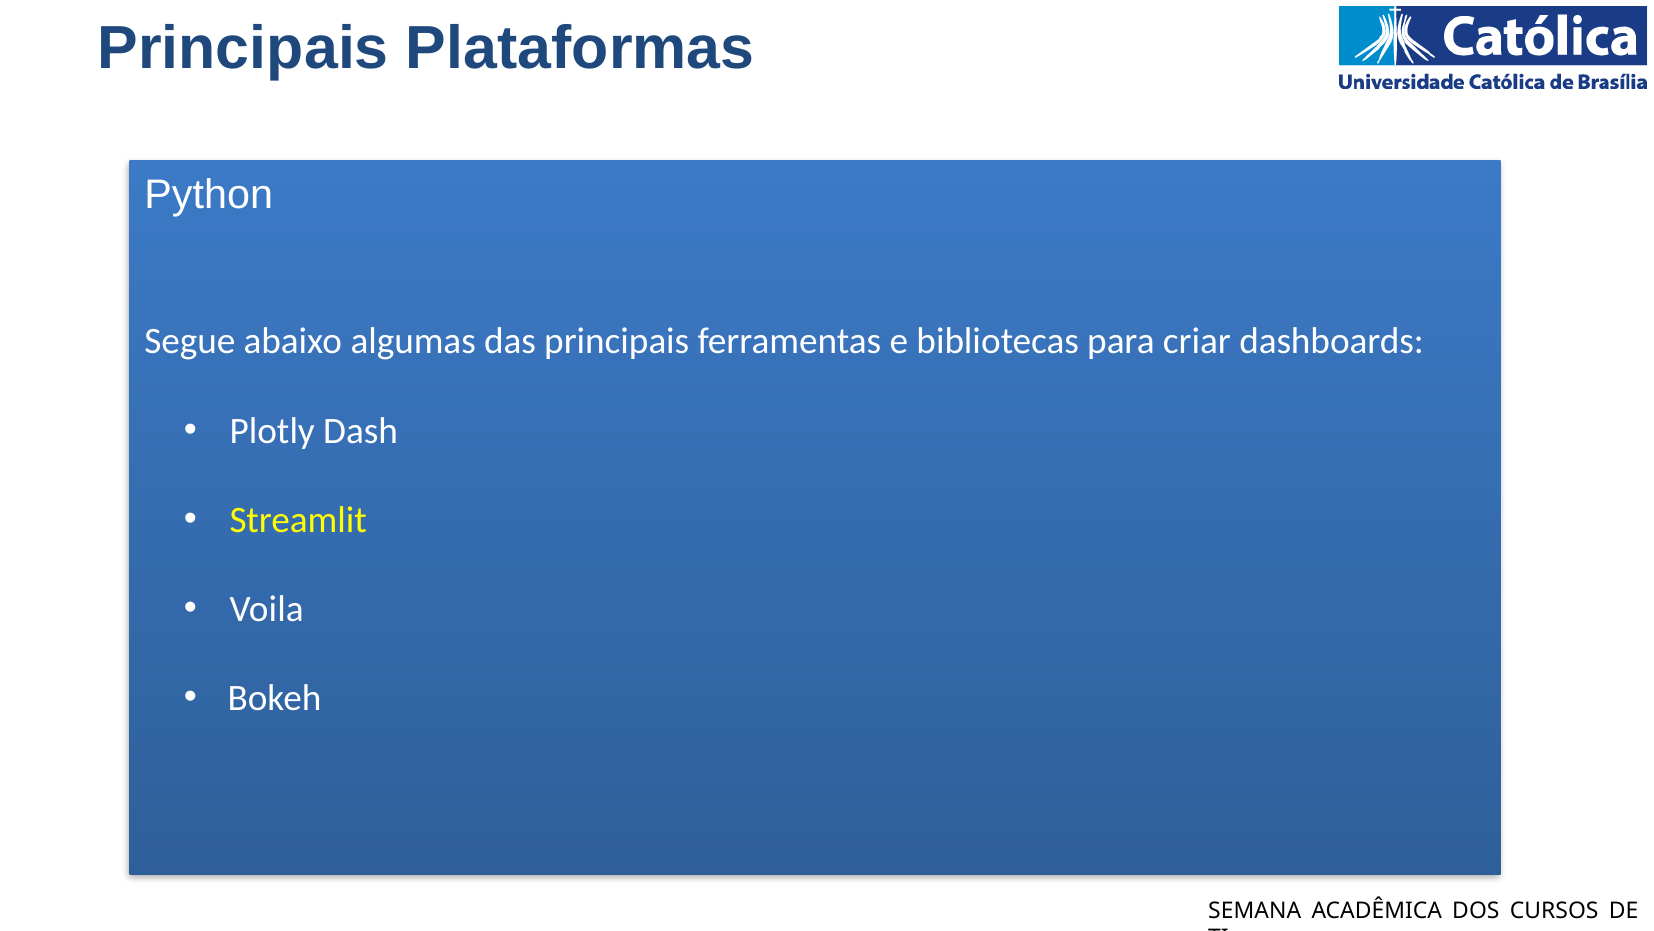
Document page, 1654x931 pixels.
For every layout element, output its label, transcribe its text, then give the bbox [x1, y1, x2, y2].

text_box SEMANA ACADÊMICA DOS CURSOS DE TI [1193, 887, 1654, 929]
text_box Principais Plataformas [82, 0, 1423, 88]
picture [1337, 6, 1650, 92]
text_box Python Segue abaixo algumas das principais ferramentas e bibliotecas para criar dashboards: Plotly Dash Streamlit Voila Bokeh [129, 160, 1501, 875]
